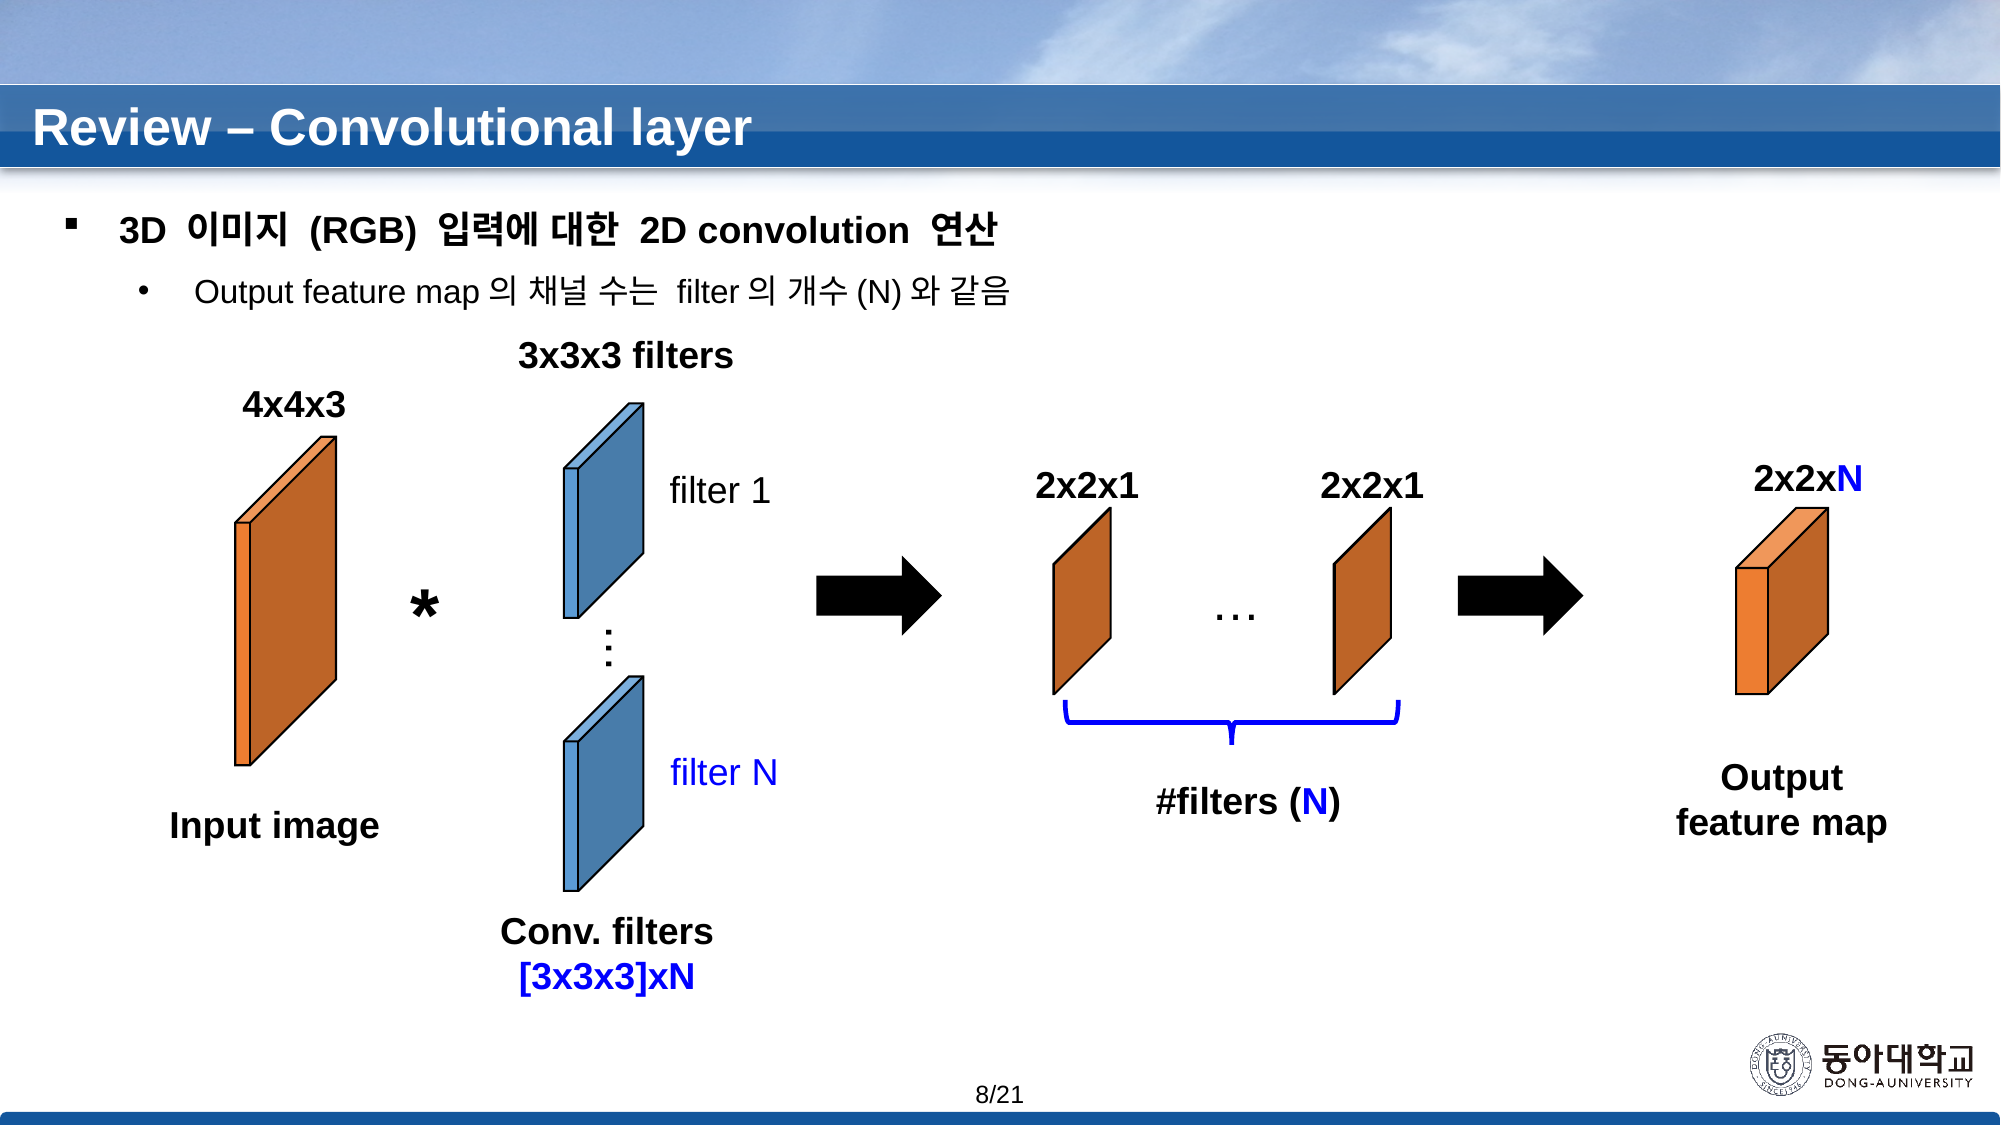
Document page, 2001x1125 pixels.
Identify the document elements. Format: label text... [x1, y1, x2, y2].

text_box Input image [154, 793, 395, 854]
text_box filter 1 [654, 458, 787, 518]
text_box 3D 이미지 (RGB) 입력에 대한 2D convolution 연산 Output feature map의 채널 수는 filter의 개수(N)와 같음 [48, 175, 1027, 318]
text_box [234, 435, 338, 767]
text_box [1735, 507, 1830, 696]
text_box 2x2xN [1738, 446, 1879, 507]
text_box Output feature map [1661, 745, 1903, 851]
text_box filter N [655, 740, 794, 801]
text_box … [1195, 563, 1255, 638]
text_box 3x3x3 filters [503, 323, 750, 384]
text_box 2x2x1 [1305, 453, 1440, 514]
text_box * [395, 558, 455, 664]
picture [0, 85, 2000, 167]
text_box [240, 438, 332, 521]
text_box [815, 553, 944, 639]
text_box [1052, 506, 1112, 696]
text_box 4x4x3 [227, 372, 362, 432]
text_box [568, 405, 639, 467]
text_box #filters (N) [1141, 769, 1356, 830]
text_box 2x2x1 [1020, 453, 1155, 514]
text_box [0, 0, 2000, 84]
text_box Review – Convolutional layer [17, 85, 769, 164]
text_box [1064, 699, 1399, 745]
text_box … [589, 608, 665, 668]
text_box [1332, 514, 1392, 696]
text_box Conv. filters [3x3x3]xN [485, 899, 730, 1005]
text_box 84x10 [1741, 509, 1824, 566]
text_box [562, 675, 645, 892]
picture [1742, 1024, 1983, 1110]
text_box [562, 402, 645, 619]
text_box [1456, 553, 1585, 639]
text_box [568, 678, 639, 740]
